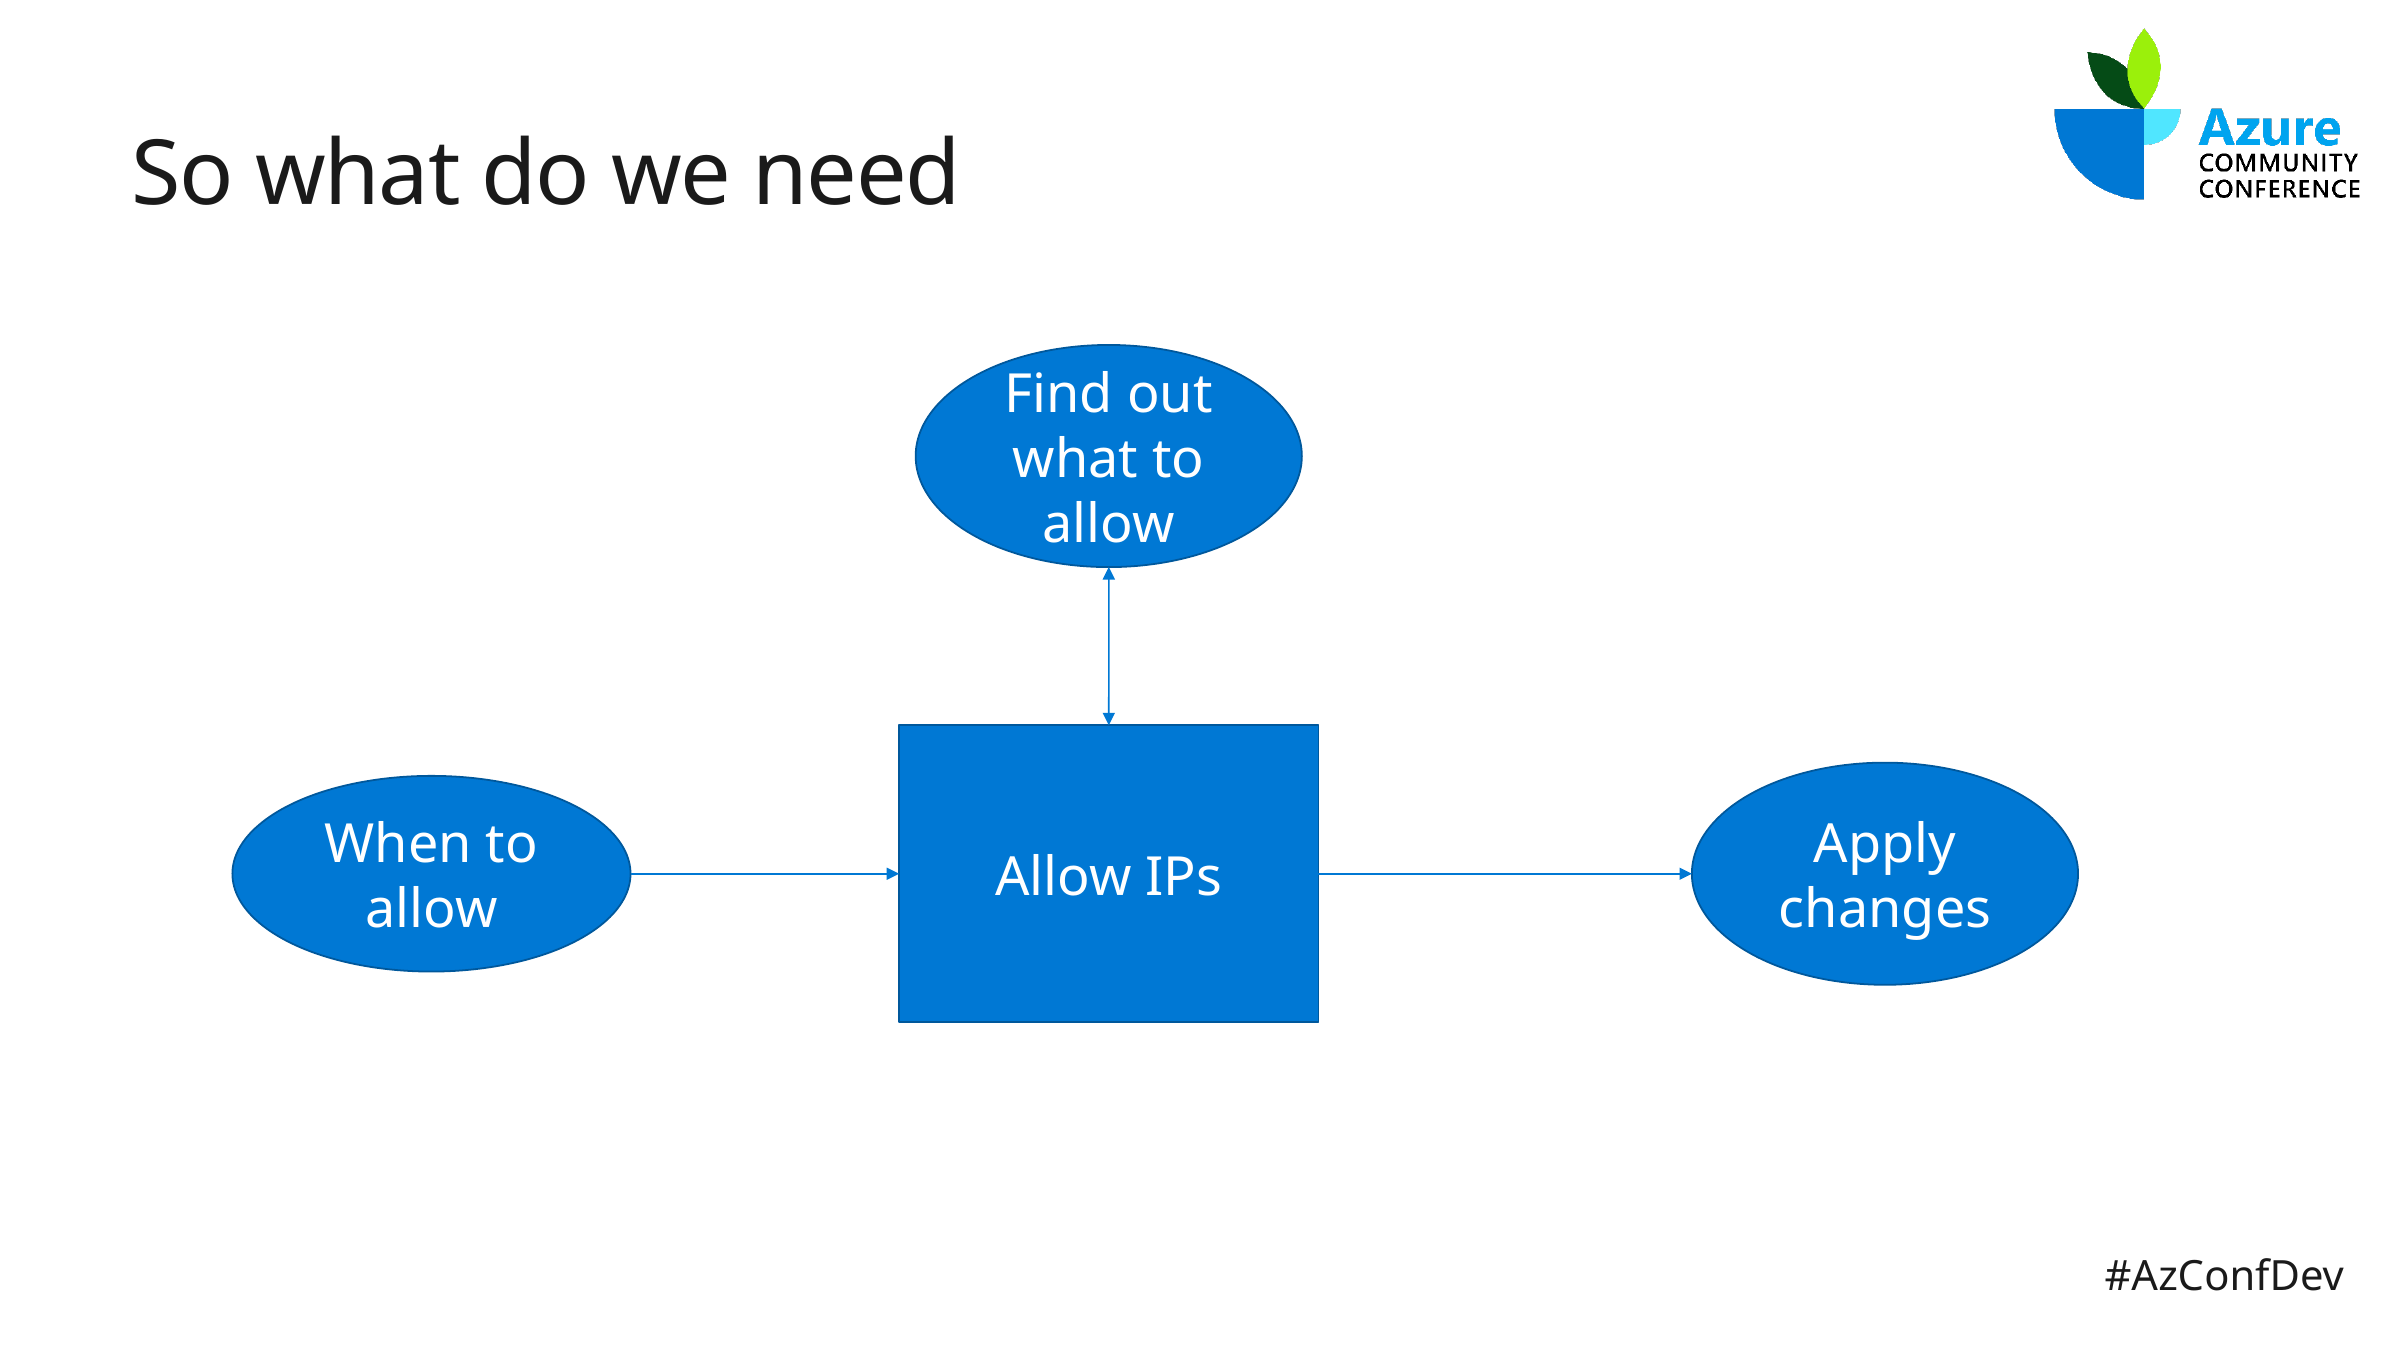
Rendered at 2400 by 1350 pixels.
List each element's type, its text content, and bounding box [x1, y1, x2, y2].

text_box When to allow [231, 774, 632, 973]
text_box Allow IPs [898, 724, 1319, 1023]
text_box Find out what to allow [914, 344, 1303, 568]
picture [2052, 19, 2370, 208]
title So what do we need [131, 125, 1080, 224]
text_box Apply changes [1691, 761, 2079, 986]
